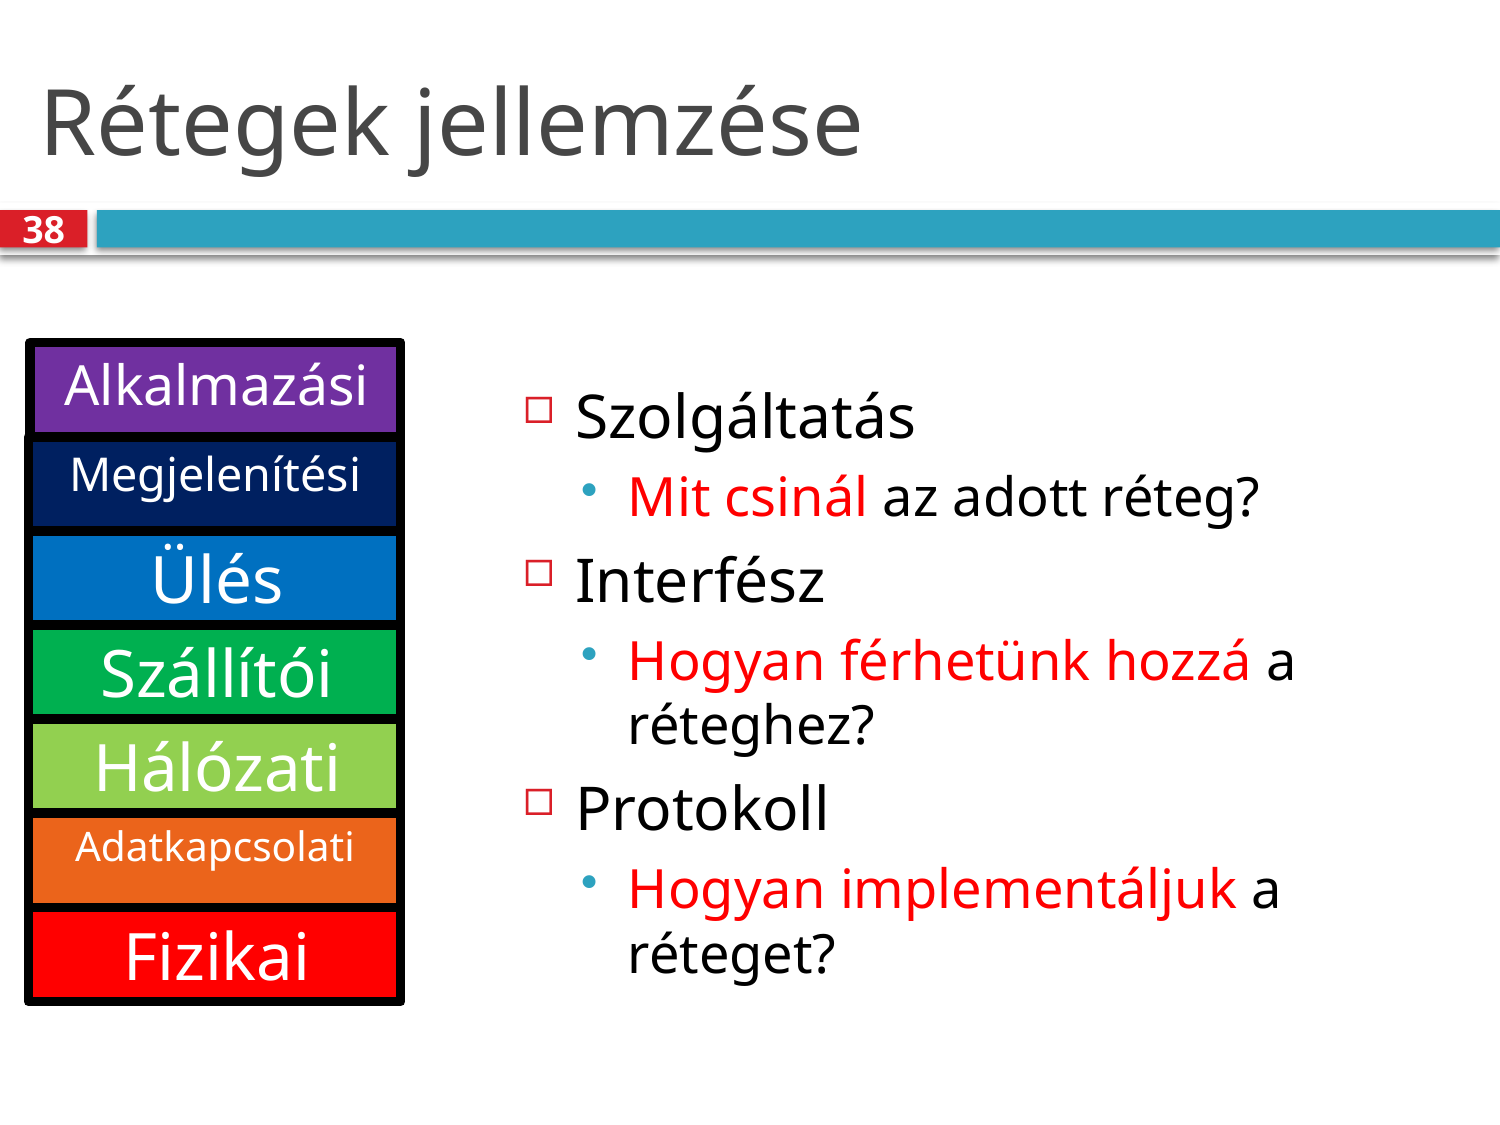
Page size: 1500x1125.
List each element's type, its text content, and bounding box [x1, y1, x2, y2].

text_box Megjelenítési [22, 435, 393, 529]
text_box Hálózati [22, 717, 393, 812]
text_box Alkalmazási [24, 341, 393, 435]
text_box Fizikai [22, 906, 393, 1003]
list Szolgáltatás Mit csinál az adott réteg? Interfész Hogyan férhetünk hozzá a réteghez? Protokoll Hogyan implementáljuk a réteget? [508, 262, 1475, 1100]
text_box [393, 623, 402, 717]
title Rétegek jellemzése [24, 37, 1475, 200]
slide_number 38 [0, 206, 88, 257]
text_box [393, 435, 402, 529]
text_box Szállítói [22, 623, 393, 717]
text_box [393, 906, 402, 1003]
text_box Ülés [22, 529, 393, 623]
text_box [393, 717, 402, 812]
text_box [393, 529, 402, 623]
text_box Adatkapcsolati [22, 812, 393, 906]
text_box [393, 341, 402, 435]
text_box [393, 812, 402, 906]
